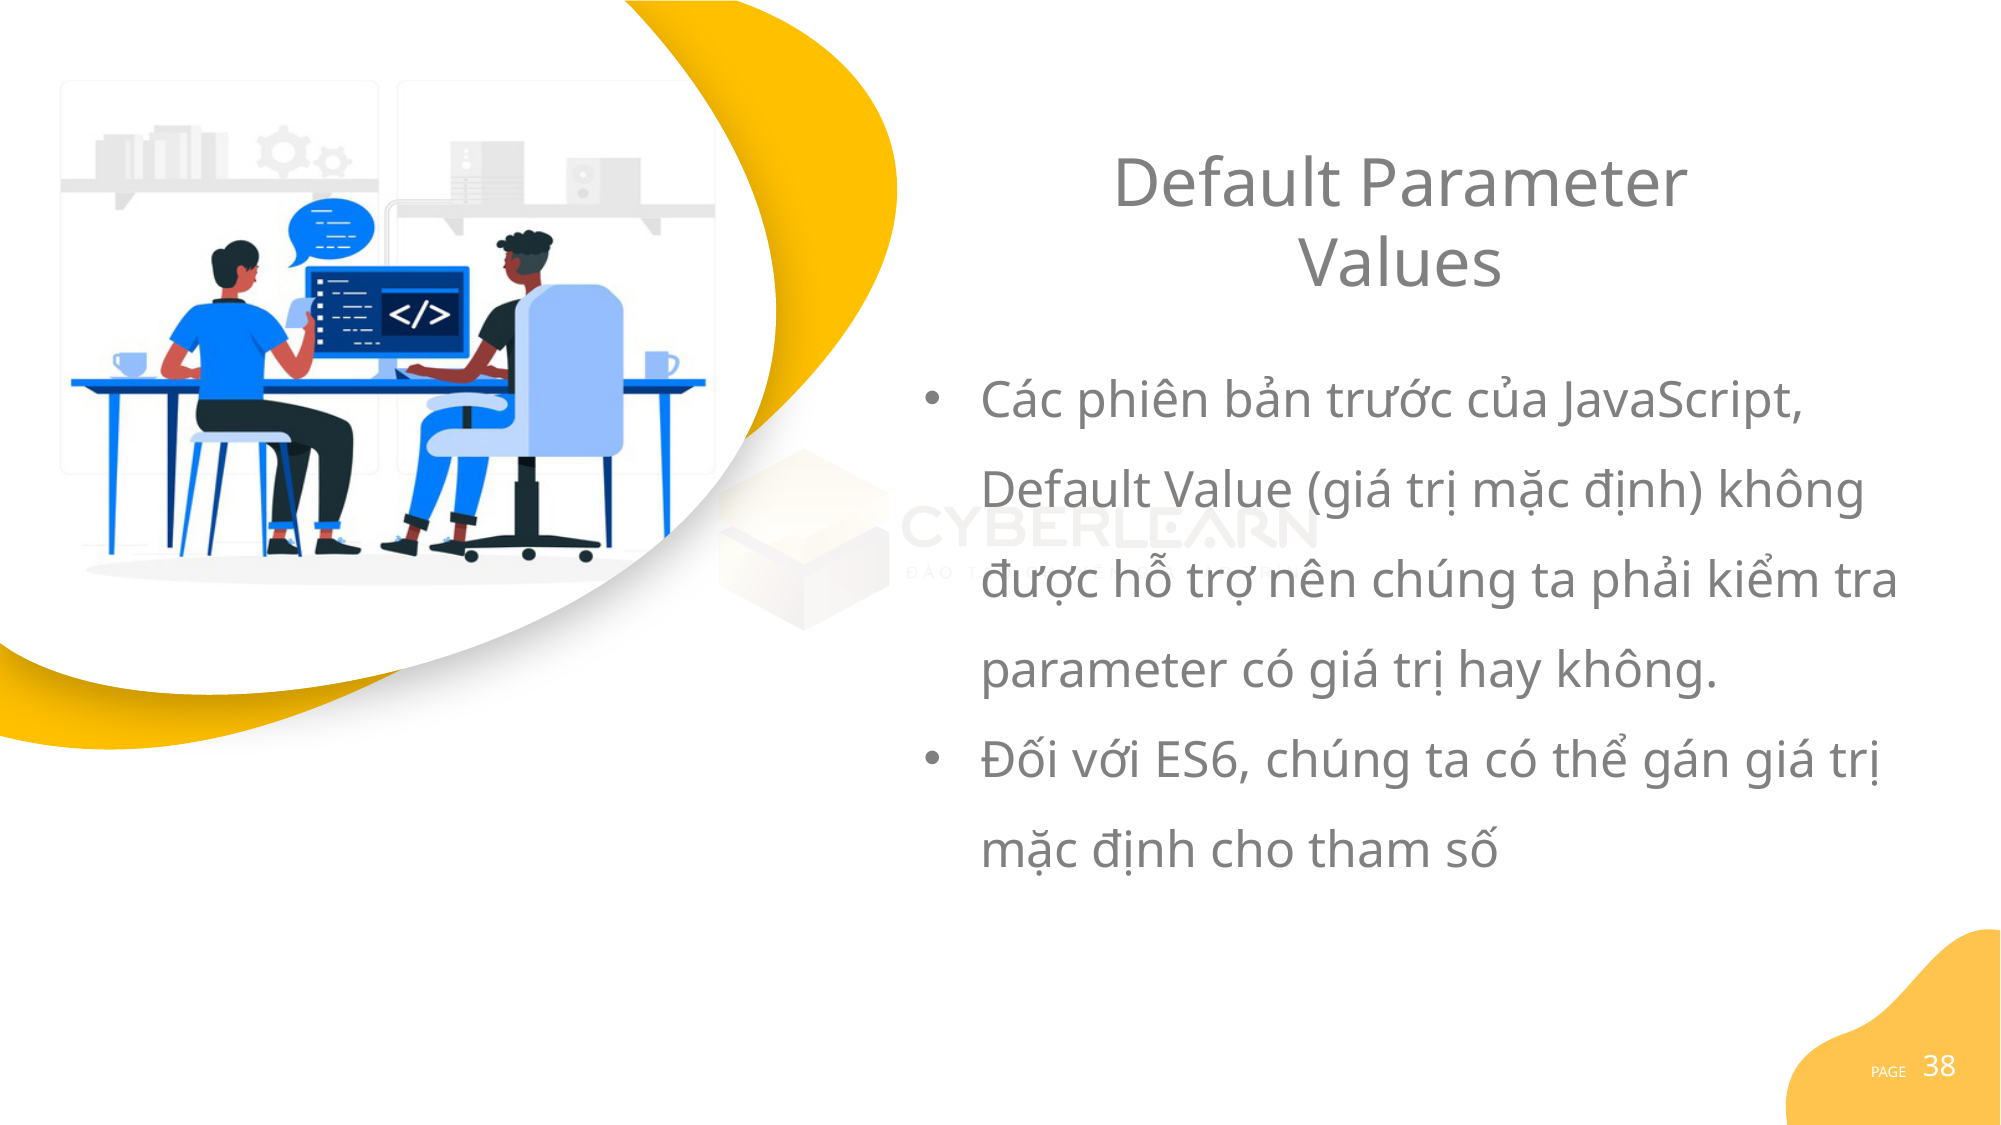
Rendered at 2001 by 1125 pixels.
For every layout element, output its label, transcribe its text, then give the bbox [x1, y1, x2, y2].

text_box Default Parameter Values [999, 132, 1803, 308]
text_box Các phiên bản trước của JavaScript, Default Value (giá trị mặc định) không được hỗ trợ nên chúng ta phải kiểm tra parameter có giá trị hay không. Đối với ES6, chúng ta có thể gán giá trị mặc định cho tham số [908, 330, 1923, 886]
slide_number 38 [1922, 1037, 1990, 1098]
picture [0, 0, 1333, 695]
